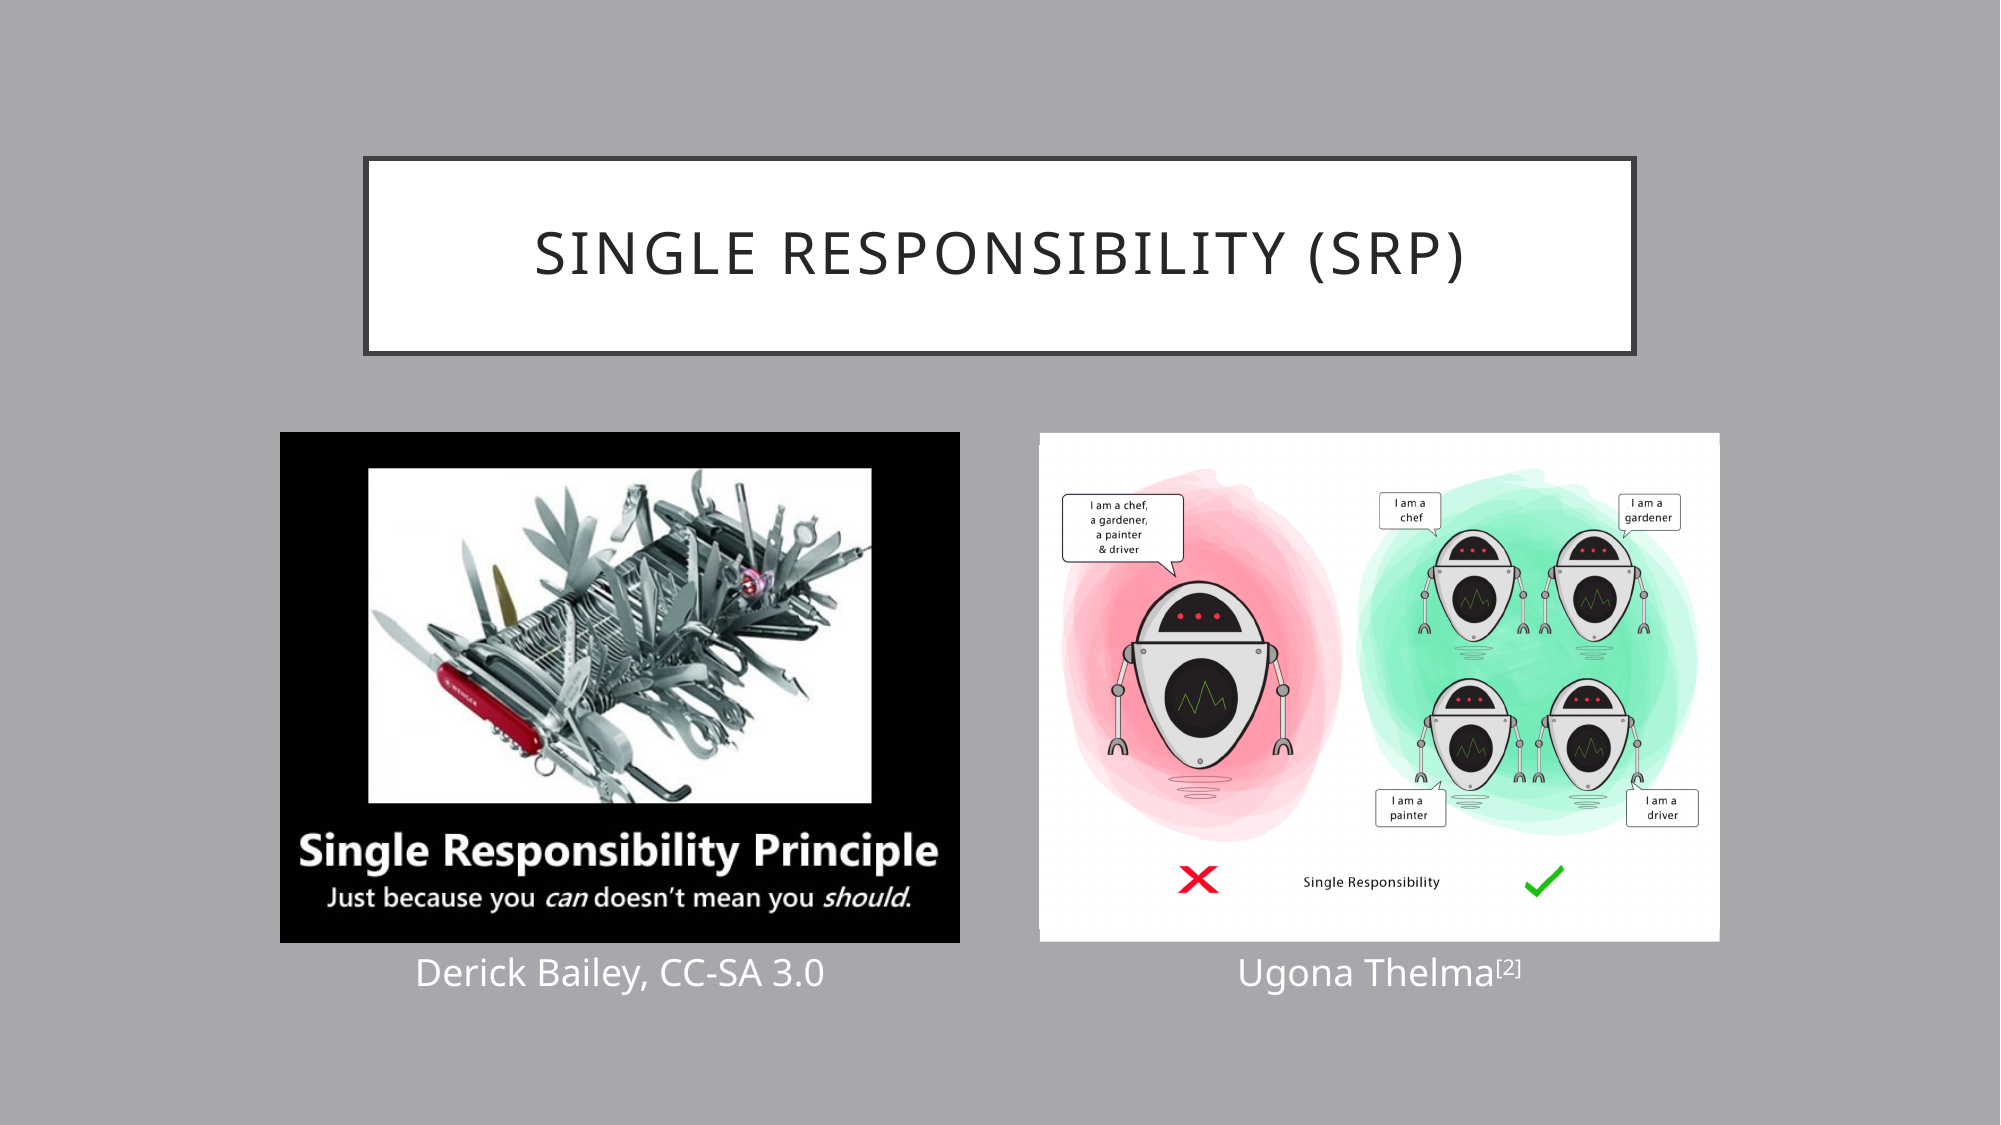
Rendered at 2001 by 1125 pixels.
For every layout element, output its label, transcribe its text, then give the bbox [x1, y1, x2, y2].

text_box [1039, 432, 1721, 943]
picture [280, 432, 960, 943]
text_box Derick Bailey, CC-SA 3.0 [280, 943, 960, 1002]
text_box Ugona Thelma[2] [1039, 941, 1720, 1002]
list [1039, 445, 1720, 929]
title Sıngle responsıbılıty (srp) [363, 156, 1637, 356]
